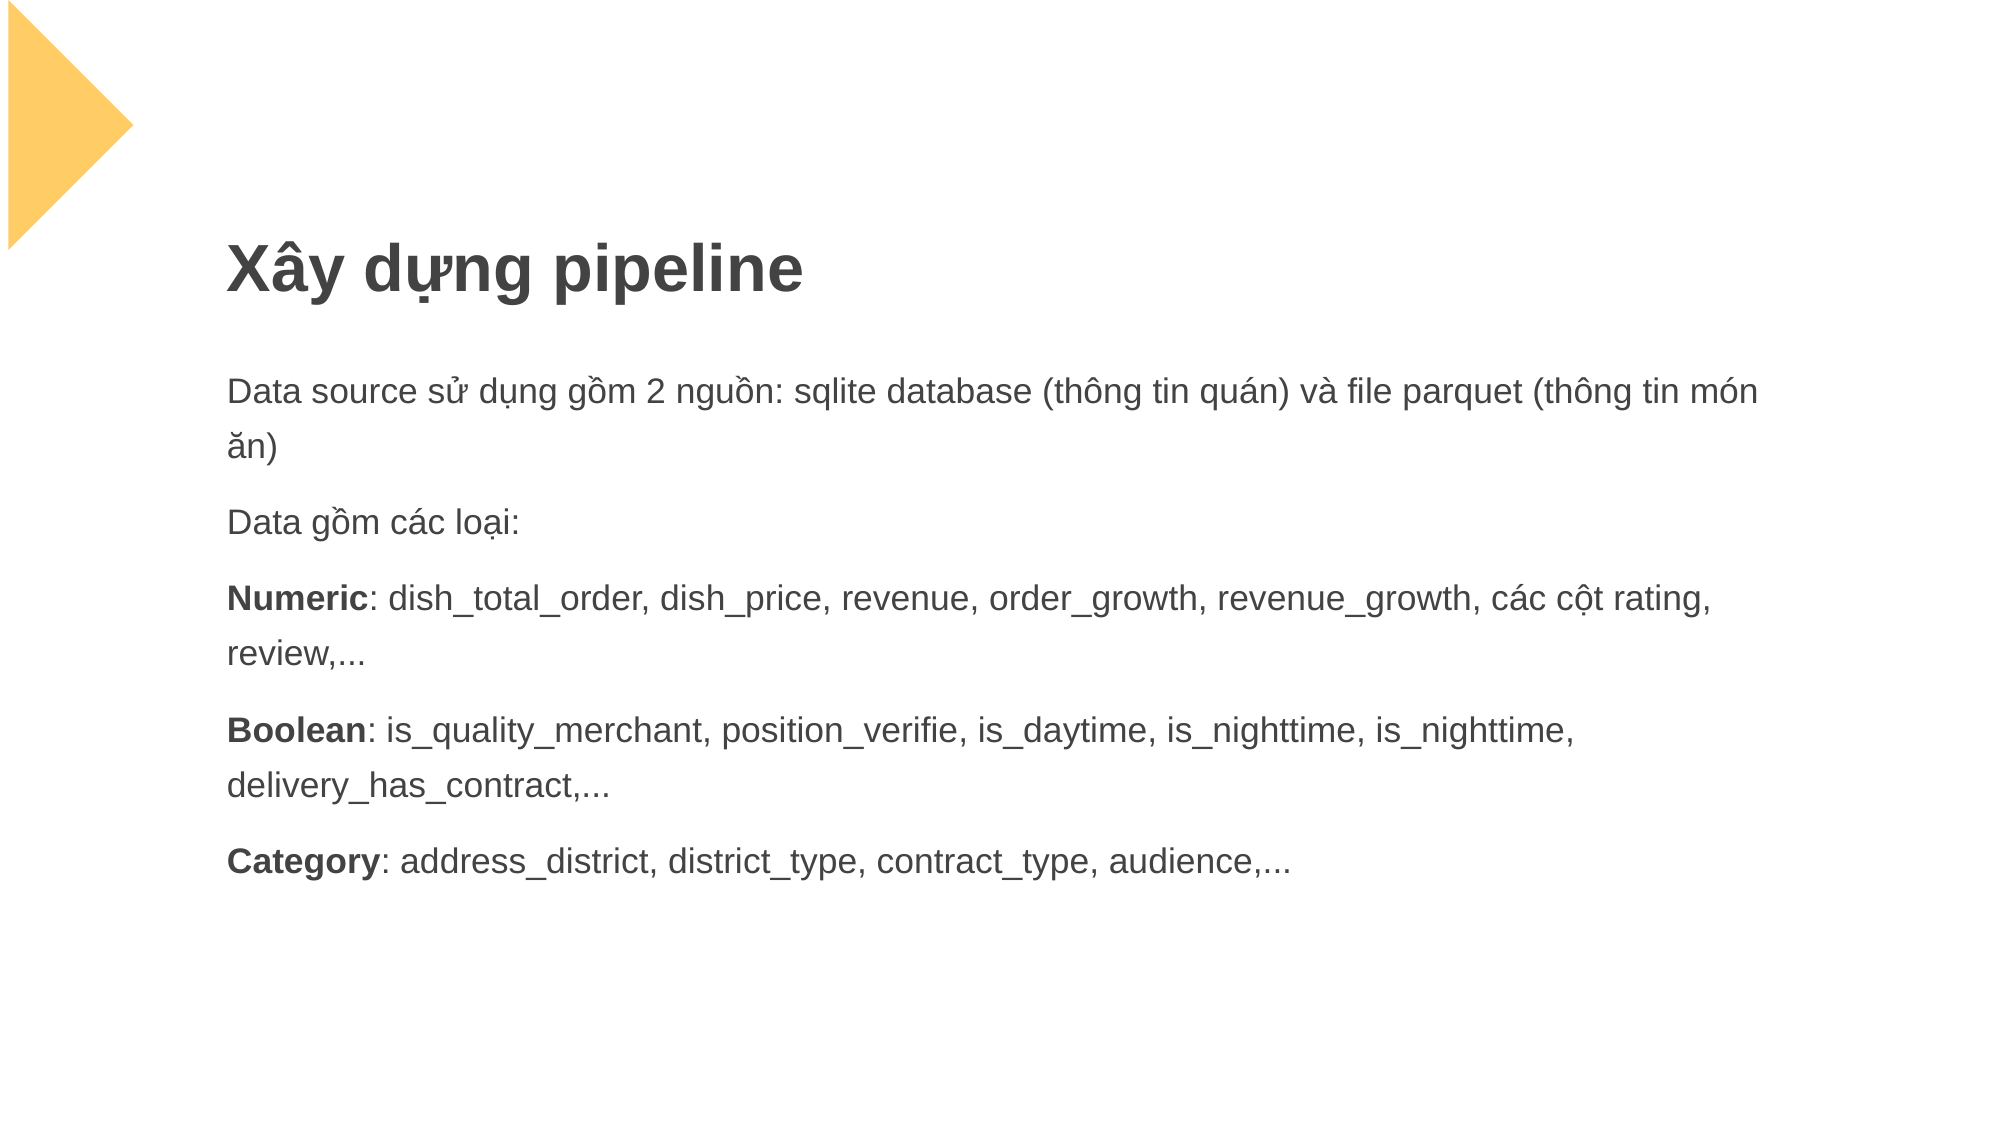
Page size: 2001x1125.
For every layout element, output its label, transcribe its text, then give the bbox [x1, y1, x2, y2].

title Xây dựng pipeline [210, 204, 1790, 324]
list Data source sử dụng gồm 2 nguồn: sqlite database (thông tin quán) và file parquet (thông tin món ăn) Data gồm các loại: Numeric: dish_total_order, dish_price, revenue, order_growth, revenue_growth, các cột rating, review,... Boolean: is_quality_merchant, position_verifie, is_daytime, is_nighttime, is_nighttime, delivery_has_contract,... Category: address_district, district_type, contract_type, audience,... [210, 354, 1790, 921]
